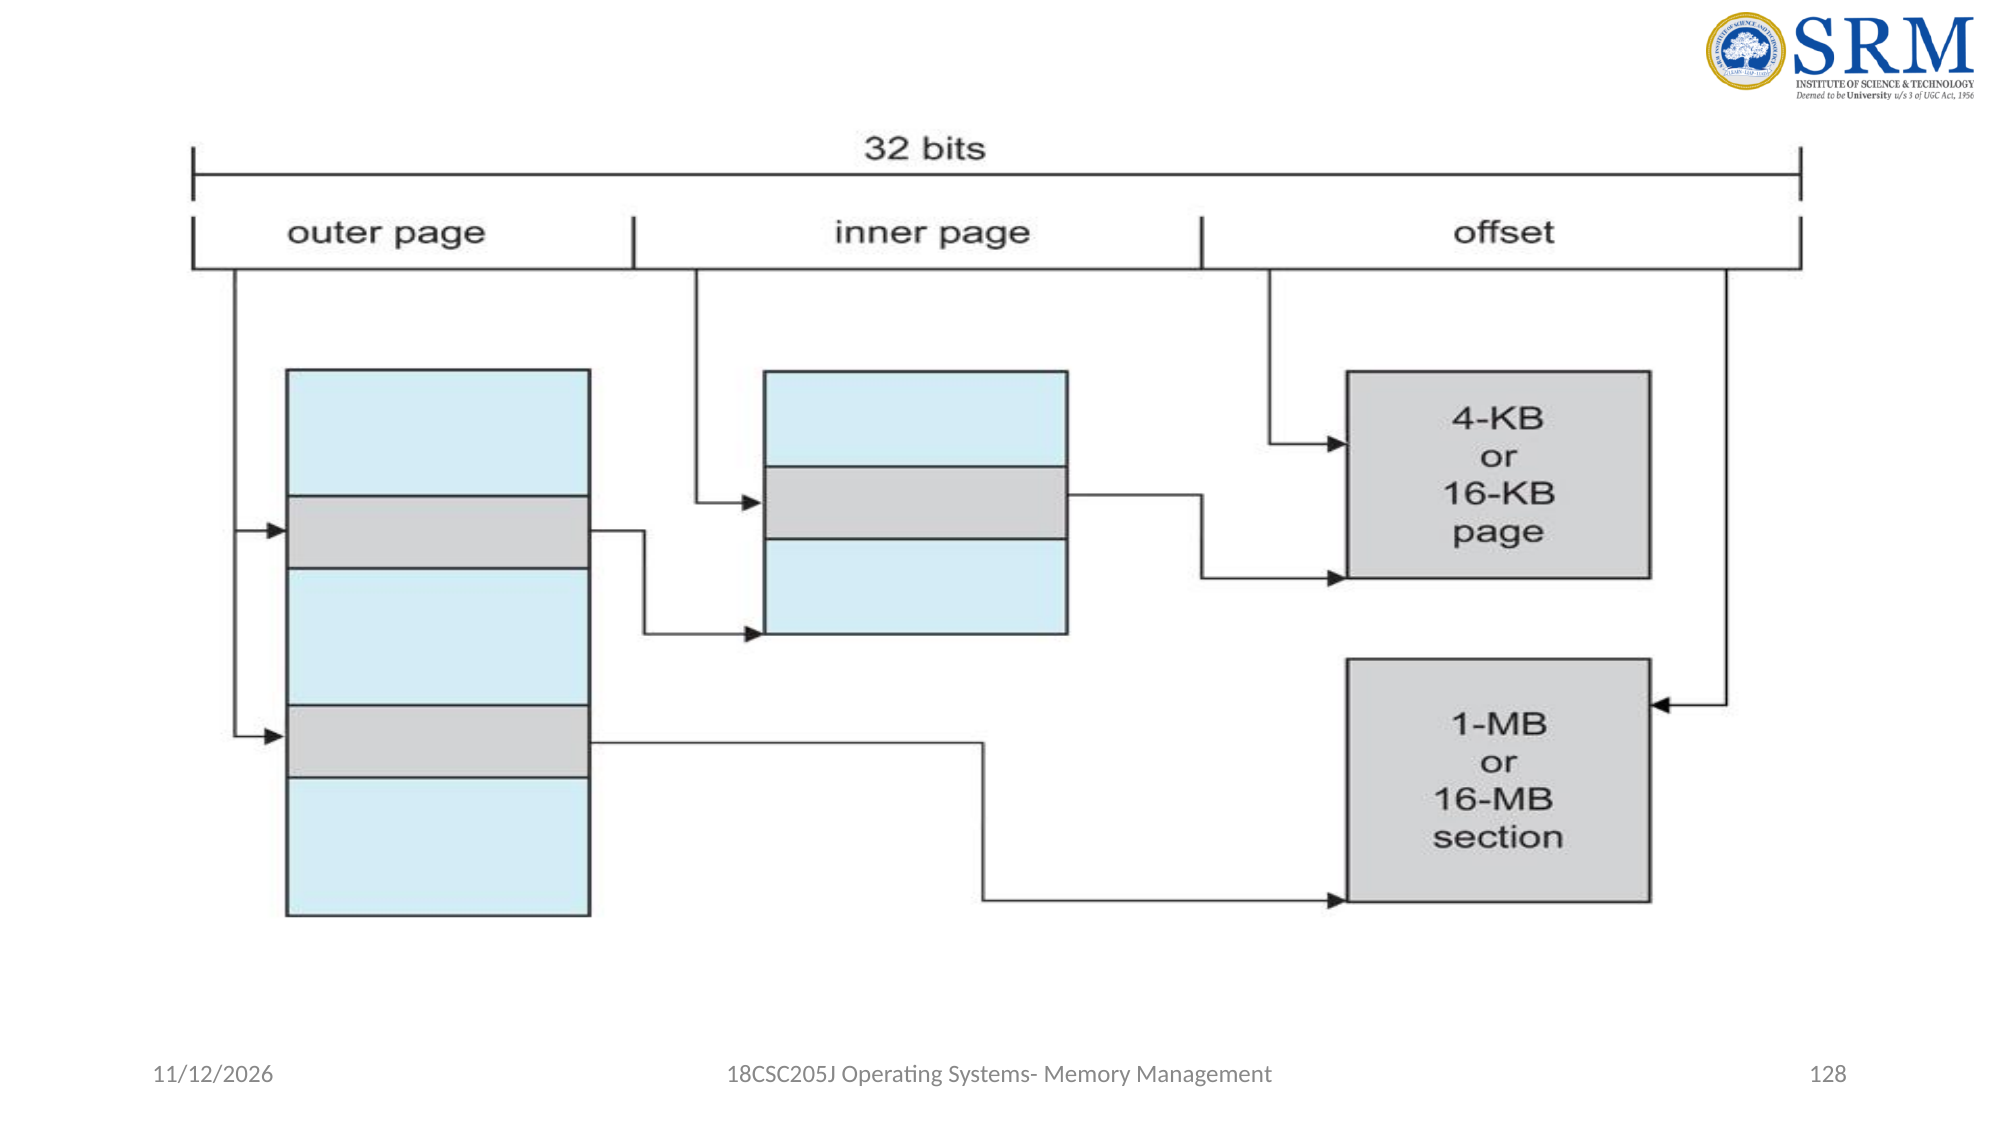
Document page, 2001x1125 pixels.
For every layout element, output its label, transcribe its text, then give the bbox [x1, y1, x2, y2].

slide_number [137, 1042, 588, 1103]
picture [171, 116, 1825, 933]
footer 18CSC205J Operating Systems- Memory Management [662, 1042, 1338, 1103]
slide_number 128 [1412, 1042, 1863, 1103]
picture [1706, 12, 1974, 100]
